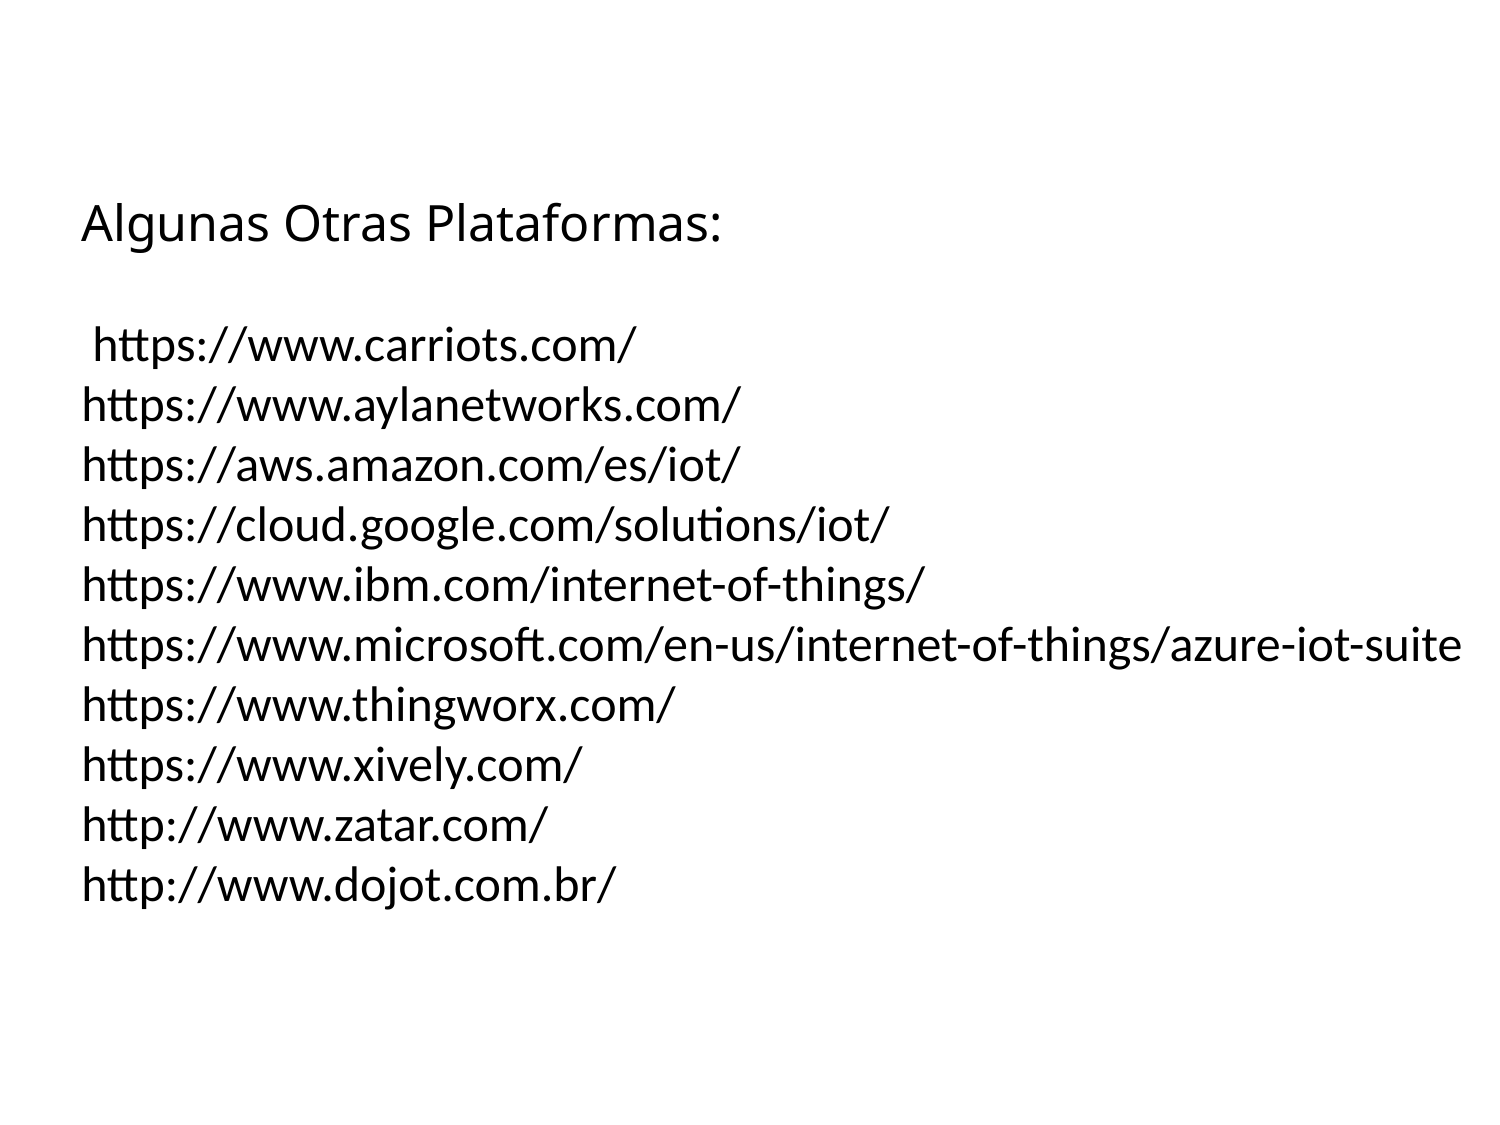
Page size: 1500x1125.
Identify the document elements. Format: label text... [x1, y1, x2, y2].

text_box Algunas Otras Plataformas: https://www.carriots.com/ https://www.aylanetworks.com/ https://aws.amazon.com/es/iot/ https://cloud.google.com/solutions/iot/ https://www.ibm.com/internet-of-things/ https://www.microsoft.com/en-us/internet-of-things/azure-iot-suite https://www.thingworx.com/ https://www.xively.com/ http://www.zatar.com/ http://www.dojot.com.br/ [66, 184, 1490, 920]
